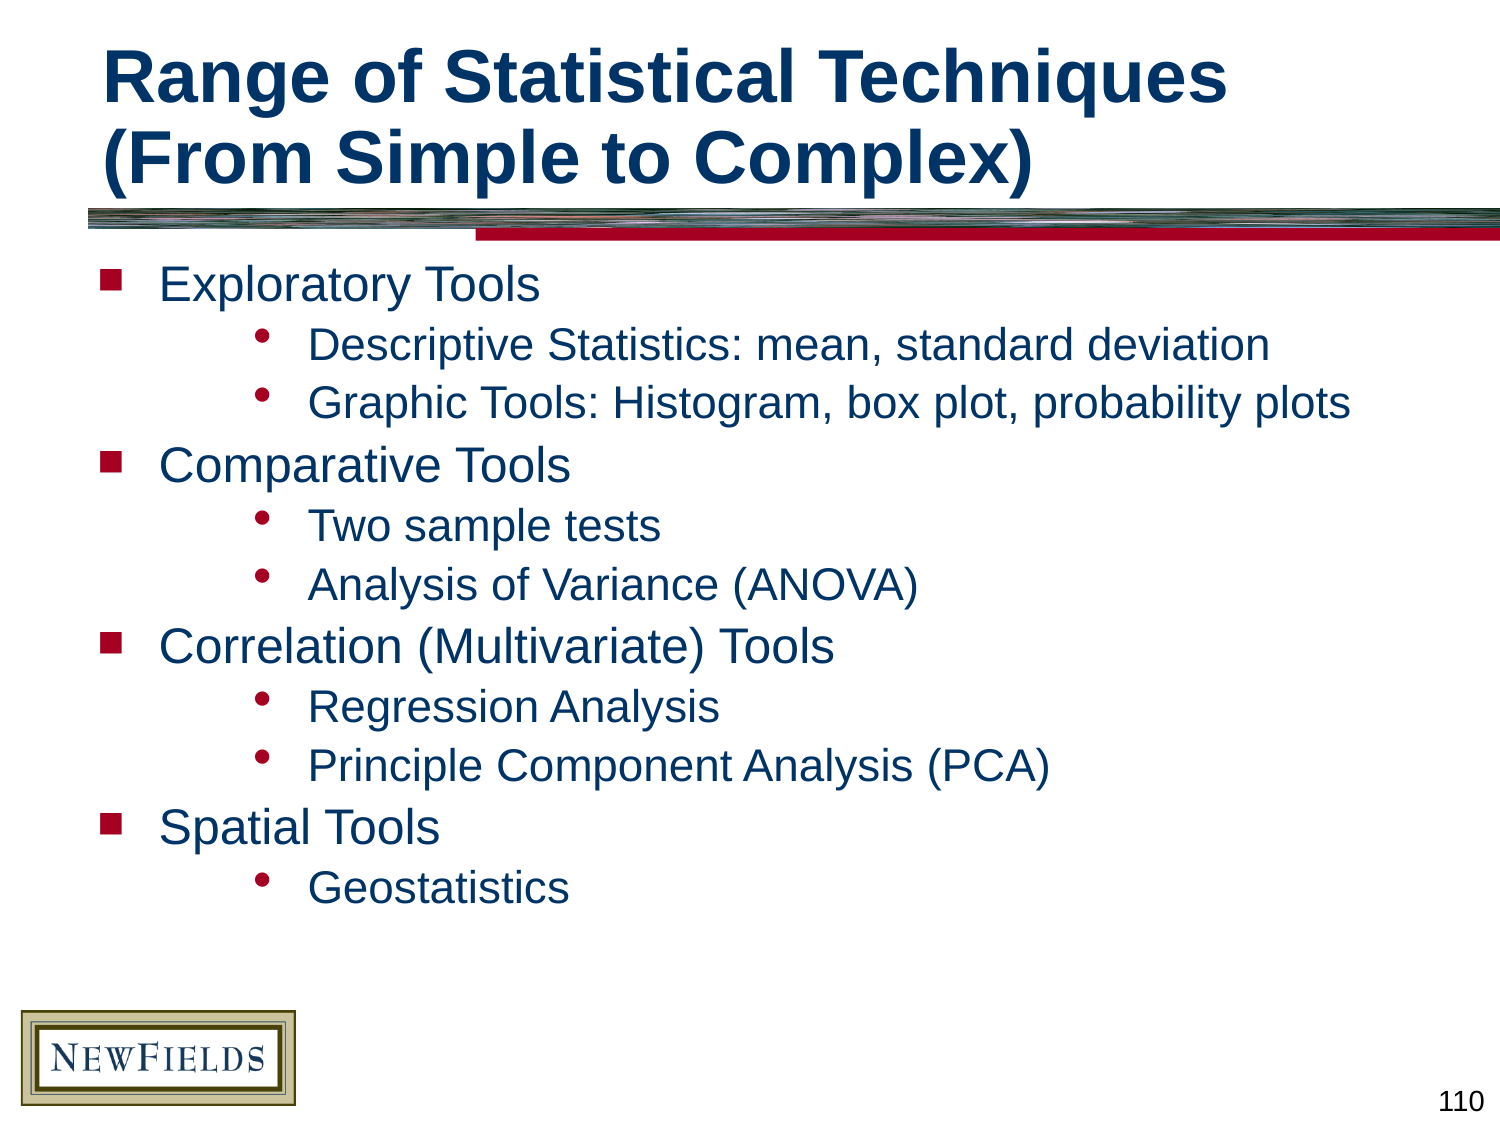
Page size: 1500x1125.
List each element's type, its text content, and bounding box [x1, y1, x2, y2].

title Range of Statistical Techniques (From Simple to Complex) [87, 24, 1426, 213]
list Exploratory Tools Descriptive Statistics: mean, standard deviation Graphic Tools: Histogram, box plot, probability plots Comparative Tools Two sample tests Analysis of Variance (ANOVA) Correlation (Multivariate) Tools Regression Analysis Principle Component Analysis (PCA) Spatial Tools Geostatistics [87, 250, 1426, 1001]
picture [20, 1010, 296, 1106]
slide_number 110 [1187, 1049, 1500, 1125]
picture [88, 208, 1500, 229]
